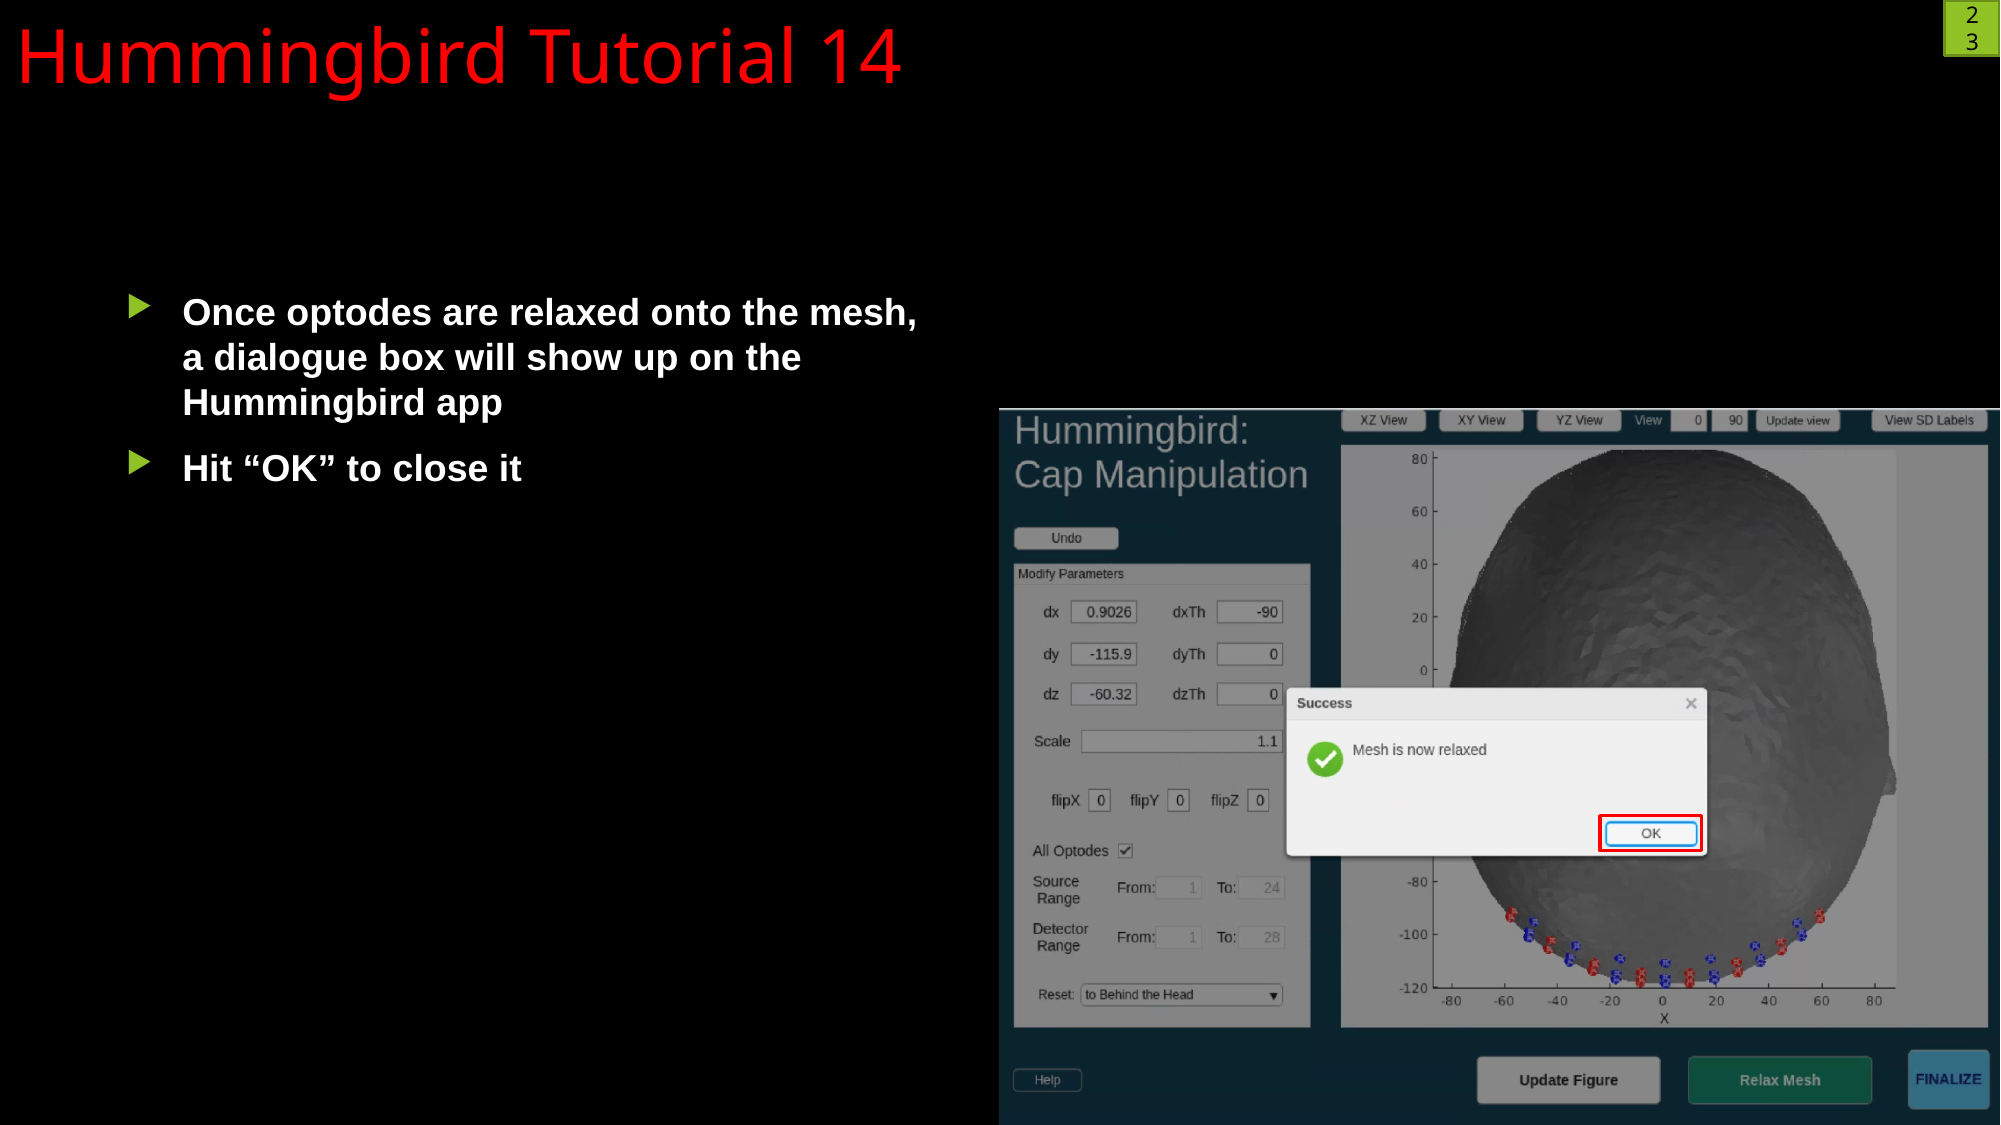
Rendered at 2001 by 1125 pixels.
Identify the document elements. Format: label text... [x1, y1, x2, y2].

list Once optodes are relaxed onto the mesh, a dialogue box will show up on the Hummingbird app Hit “OK” to close it [111, 280, 937, 723]
title Hummingbird Tutorial 14 [0, 0, 1872, 218]
text_box 23 [1943, 0, 2000, 57]
picture [999, 408, 2000, 1125]
